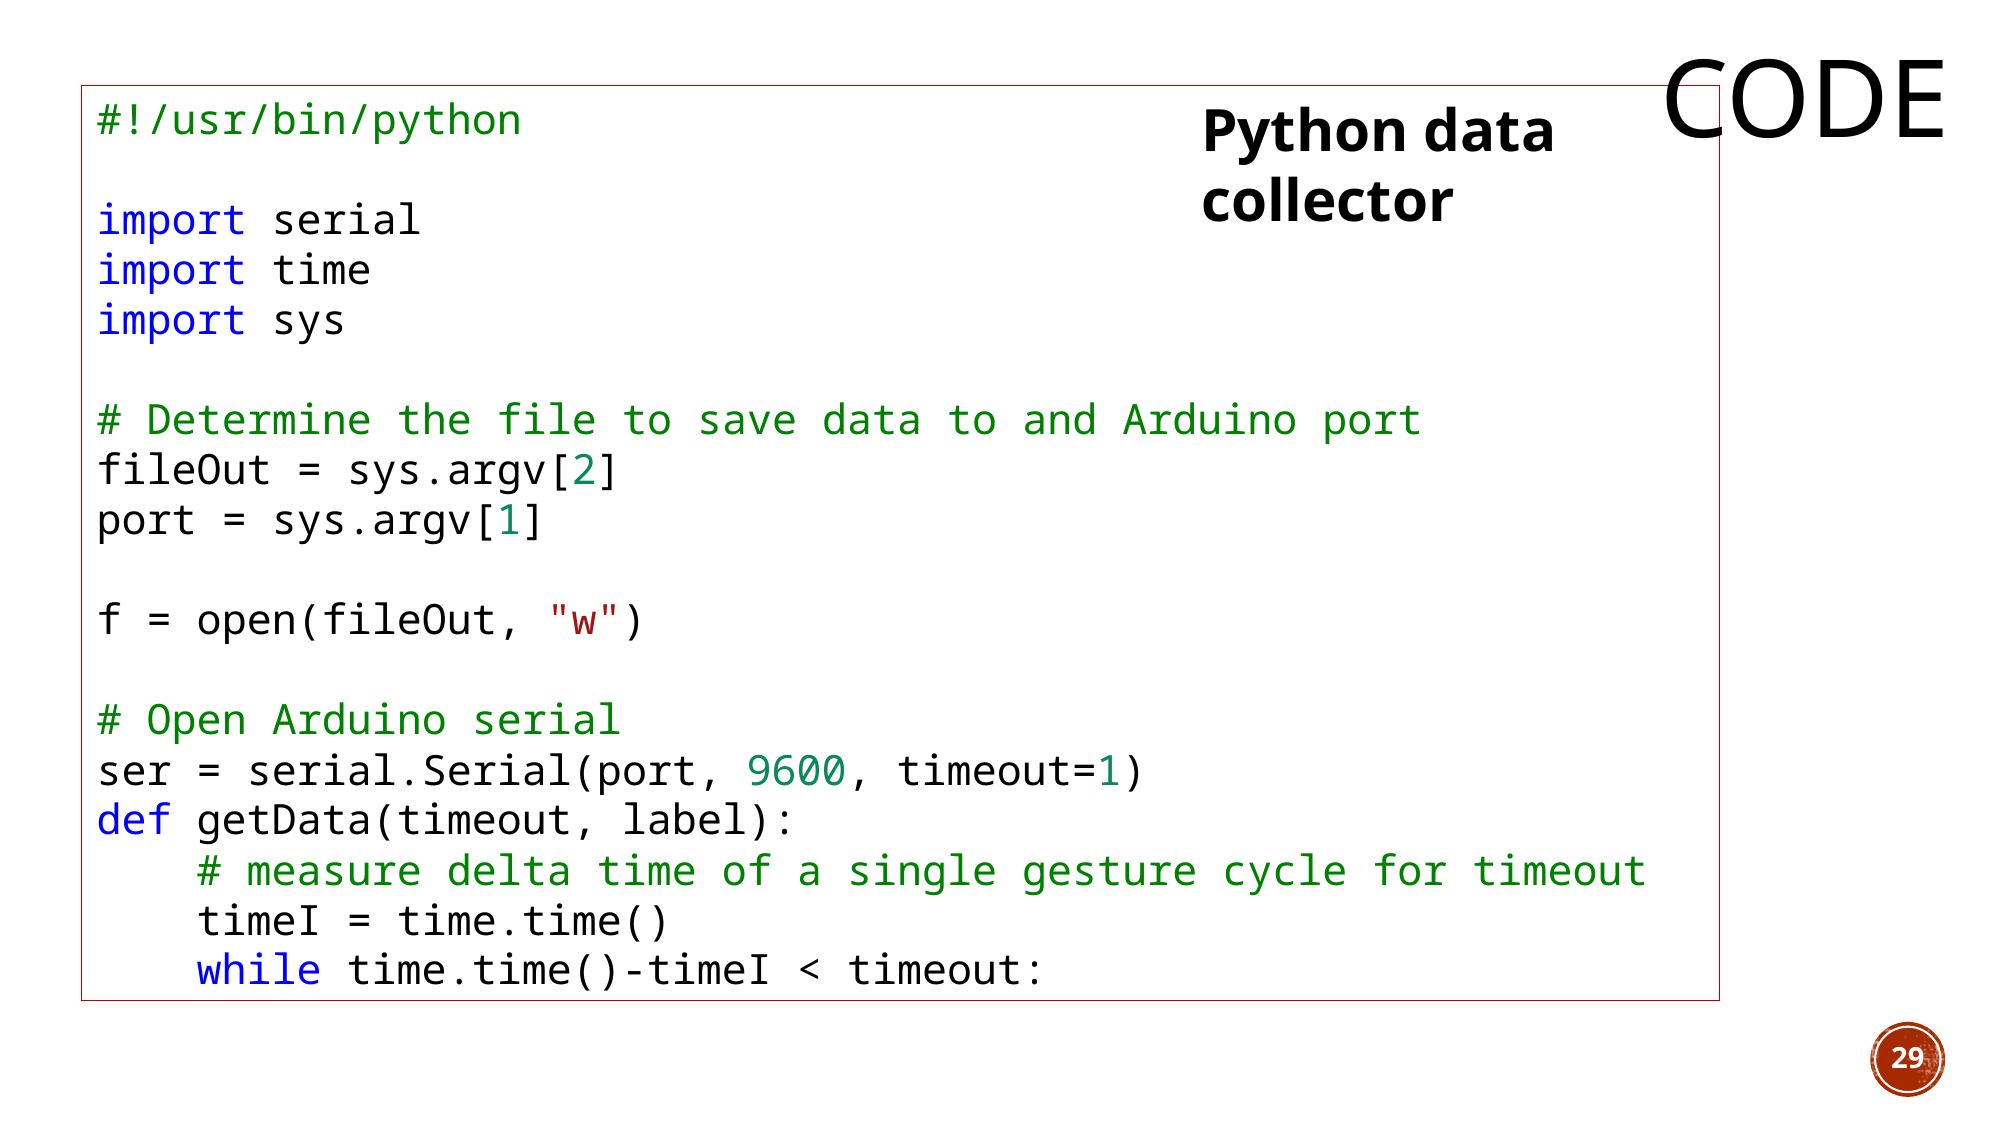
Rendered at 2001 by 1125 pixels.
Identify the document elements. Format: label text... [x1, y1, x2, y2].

text_box Python data collector [1186, 85, 1633, 241]
title code [1373, 36, 1965, 169]
text_box #!/usr/bin/python import serial import time import sys # Determine the file to save data to and Arduino port fileOut = sys.argv[2] port = sys.argv[1] f = open(fileOut, "w") # Open Arduino serial ser = serial.Serial(port, 9600, timeout=1) def getData(timeout, label): # measure delta time of a single gesture cycle for timeout timeI = time.time() while time.time()-timeI < timeout: [81, 85, 1720, 1001]
slide_number 29 [1855, 1028, 1961, 1089]
